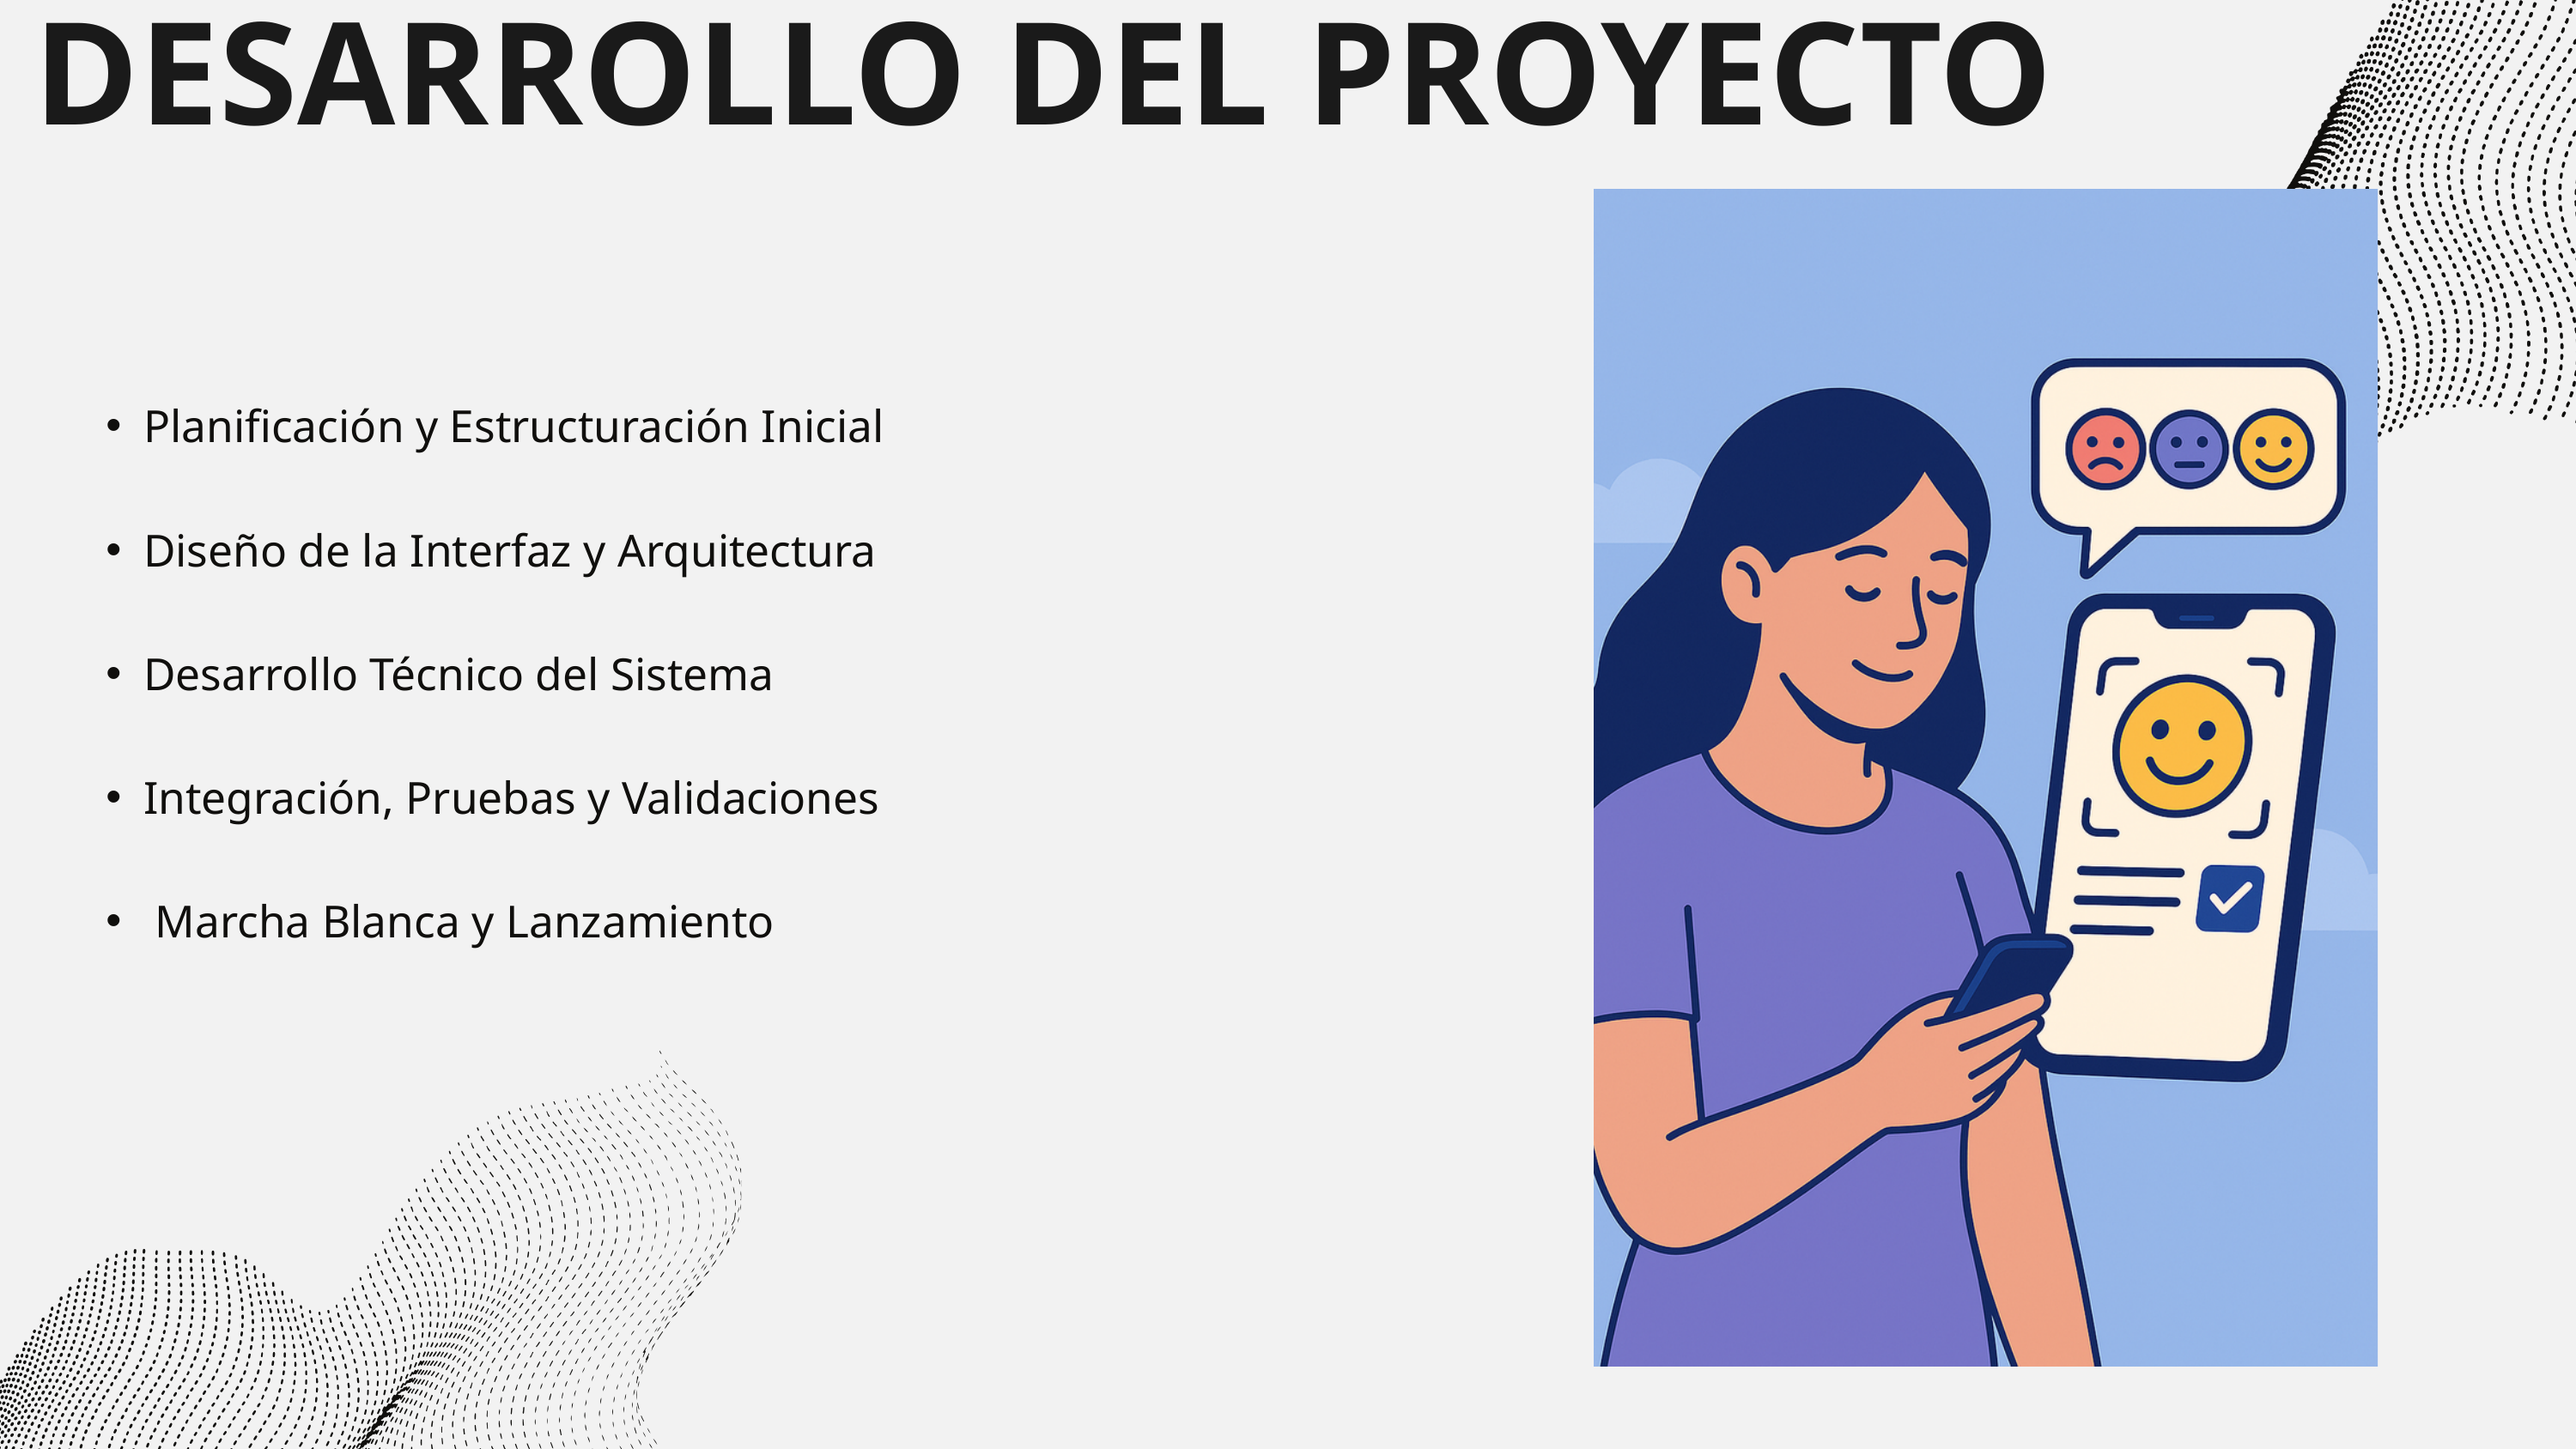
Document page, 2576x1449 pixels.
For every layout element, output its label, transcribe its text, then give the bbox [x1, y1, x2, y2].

text_box [2153, 0, 2576, 670]
text_box [0, 1051, 742, 1449]
text_box [1594, 189, 2379, 1367]
text_box DESARROLLO DEL PROYECTO [34, 0, 2087, 154]
text_box Planificación y Estructuración Inicial Diseño de la Interfaz y Arquitectura Desarrollo Técnico del Sistema Integración, Pruebas y Validaciones Marcha Blanca y Lanzamiento [68, 389, 974, 948]
